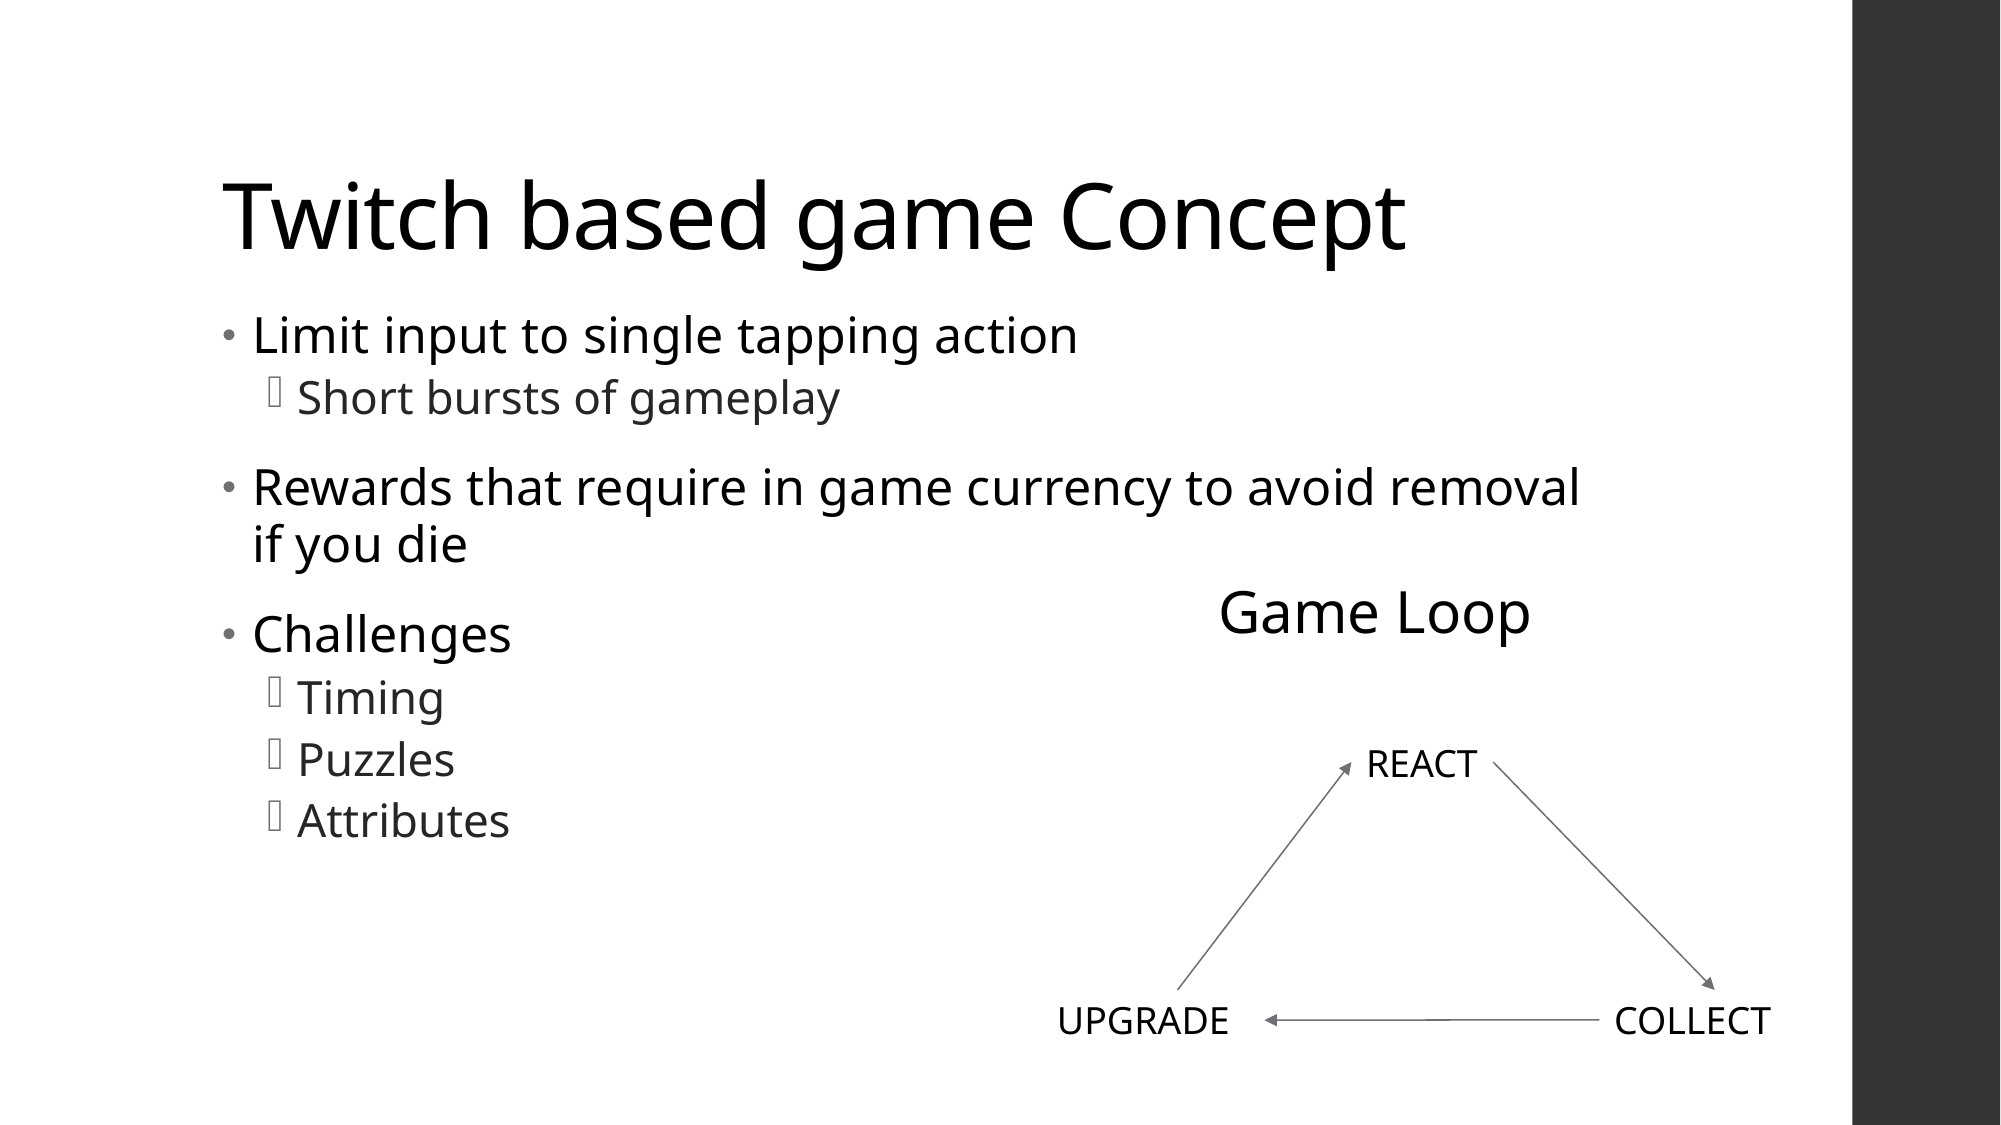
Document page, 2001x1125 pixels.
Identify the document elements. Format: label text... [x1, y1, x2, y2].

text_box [1177, 762, 1352, 991]
text_box REACT [1351, 732, 1494, 792]
title Twitch based game Concept [206, 60, 1797, 278]
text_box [1493, 762, 1715, 991]
text_box UPGRADE [1042, 989, 1314, 1050]
list Limit input to single tapping action Short bursts of gameplay Rewards that require in game currency to avoid removal if you die Challenges Timing Puzzles Attributes [206, 299, 1617, 1014]
text_box COLLECT [1599, 989, 1830, 1050]
text_box Game Loop [1203, 567, 1631, 653]
